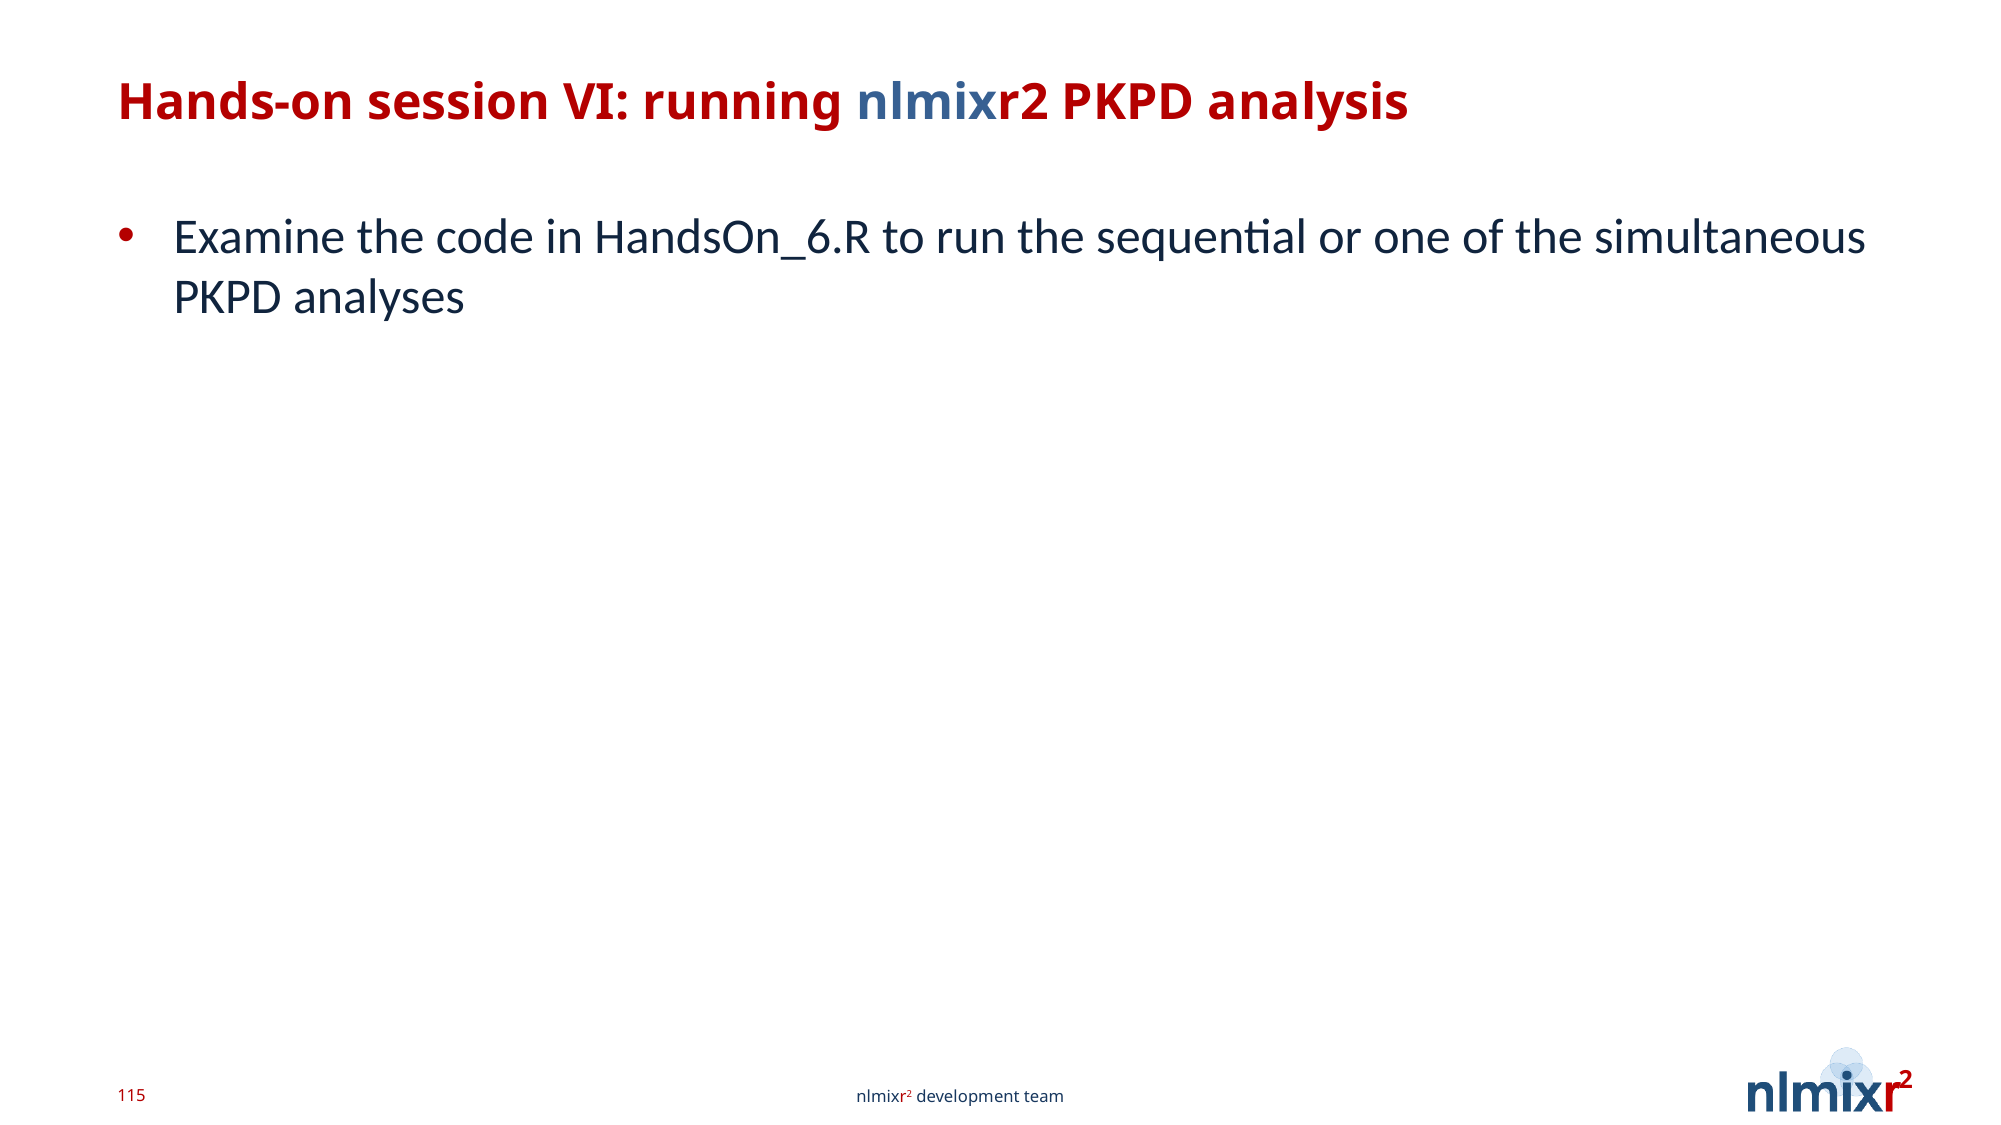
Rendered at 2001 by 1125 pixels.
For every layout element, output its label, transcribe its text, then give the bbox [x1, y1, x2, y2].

picture [1738, 1036, 1910, 1123]
title Hands-on session VI: running nlmixr2 PKPD analysis [102, 18, 1898, 181]
slide_number 115 [102, 1076, 276, 1115]
footer nlmixr2 development team [354, 1076, 1567, 1115]
list Examine the code in HandsOn_6.R to run the sequential or one of the simultaneous PKPD analyses [102, 196, 1898, 1047]
